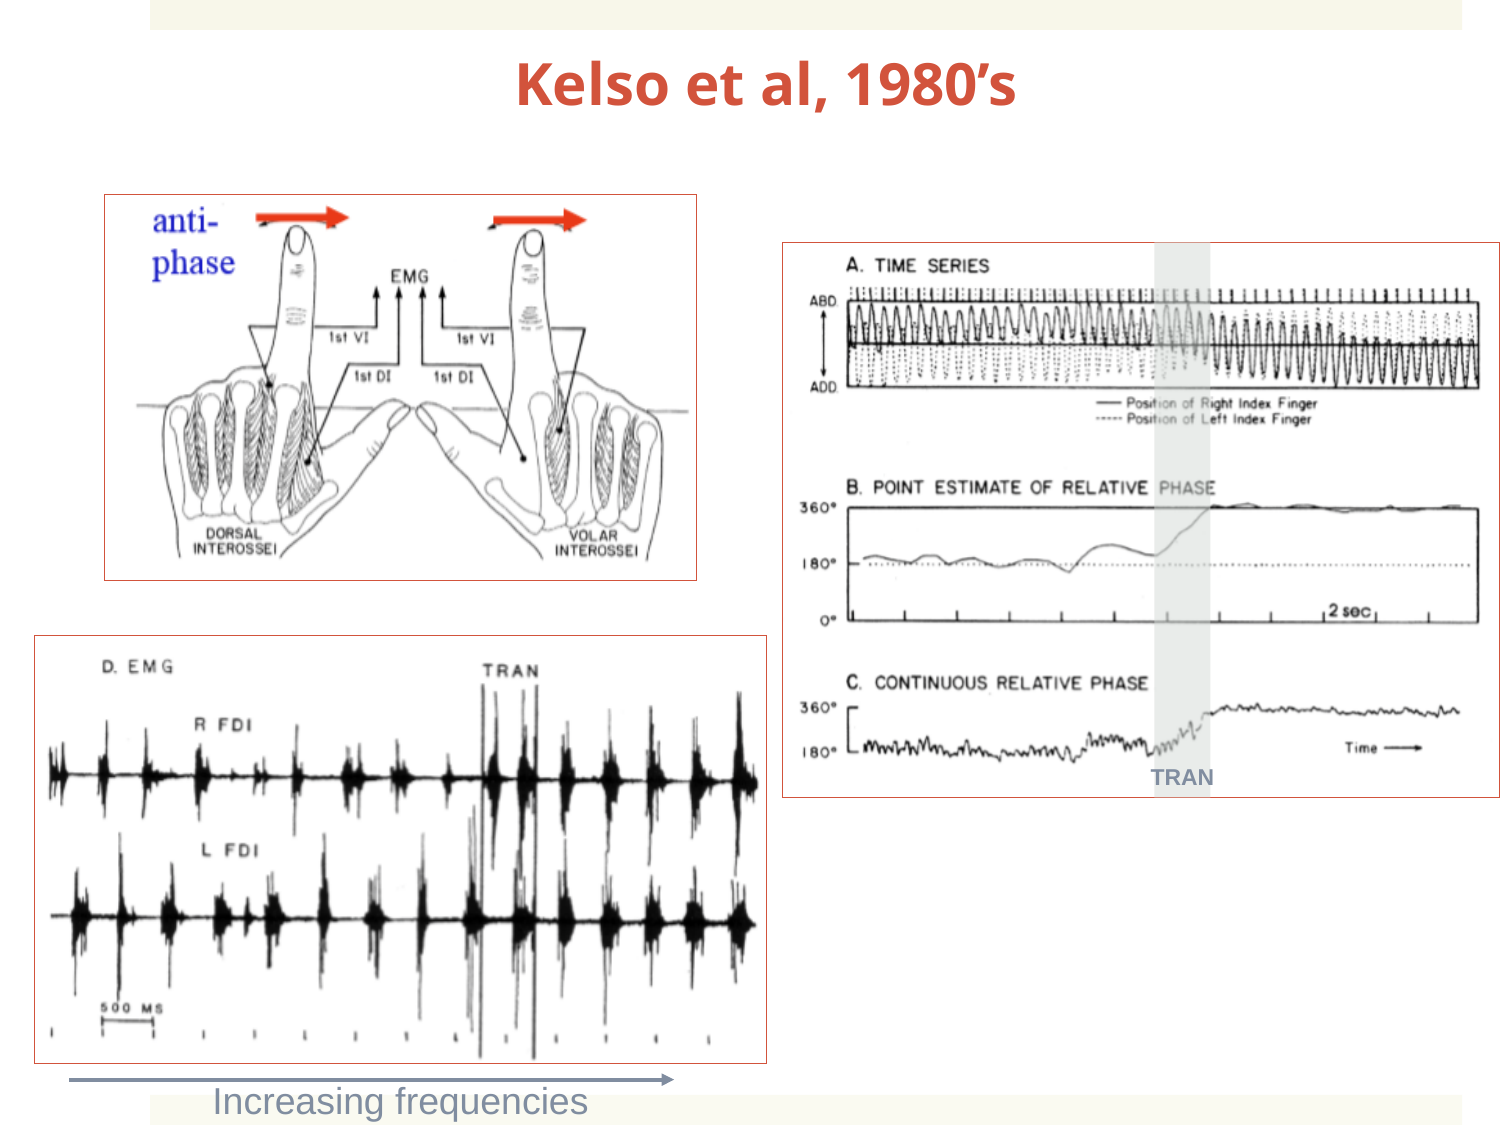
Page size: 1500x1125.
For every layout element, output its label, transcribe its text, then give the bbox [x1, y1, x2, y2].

text_box Kelso et al, 1980’s [499, 39, 1033, 125]
picture [34, 635, 767, 1065]
text_box Increasing frequencies [197, 1069, 604, 1079]
picture [781, 241, 1500, 799]
text_box Increasing frequencies [197, 1081, 604, 1125]
picture [103, 194, 698, 582]
